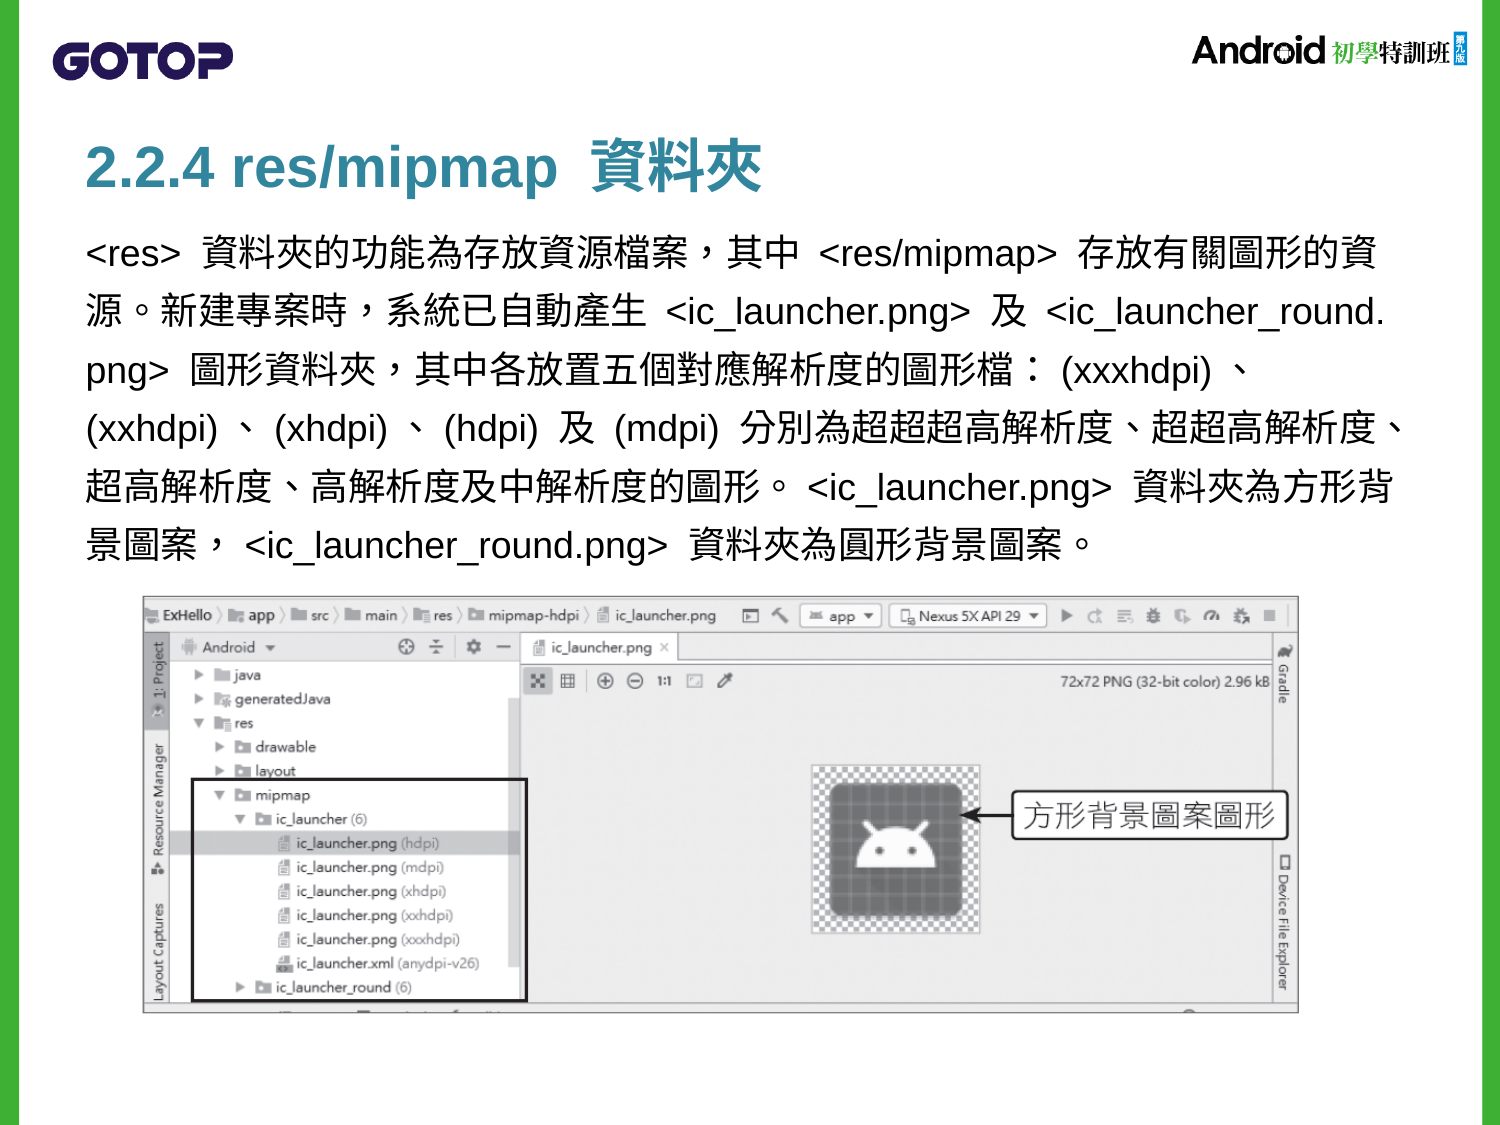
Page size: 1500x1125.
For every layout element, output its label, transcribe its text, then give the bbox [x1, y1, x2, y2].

picture [0, 0, 1500, 1125]
list 2.2.4 res/mipmap 資料夾 <res> 資料夾的功能為存放資源檔案，其中 <res/mipmap> 存放有關圖形的資源。新建專案時，系統已自動產生 <ic_launcher.png> 及 <ic_launcher_round. png> 圖形資料夾，其中各放置五個對應解析度的圖形檔：(xxxhdpi)、(xxhdpi)、(xhdpi)、(hdpi) 及 (mdpi) 分別為超超超高解析度、超超高解析度、超高解析度、高解析度及中解析度的圖形。<ic_launcher.png> 資料夾為方形背景圖案，<ic_launcher_round.png> 資料夾為圓形背景圖案。 [70, 121, 1430, 1067]
